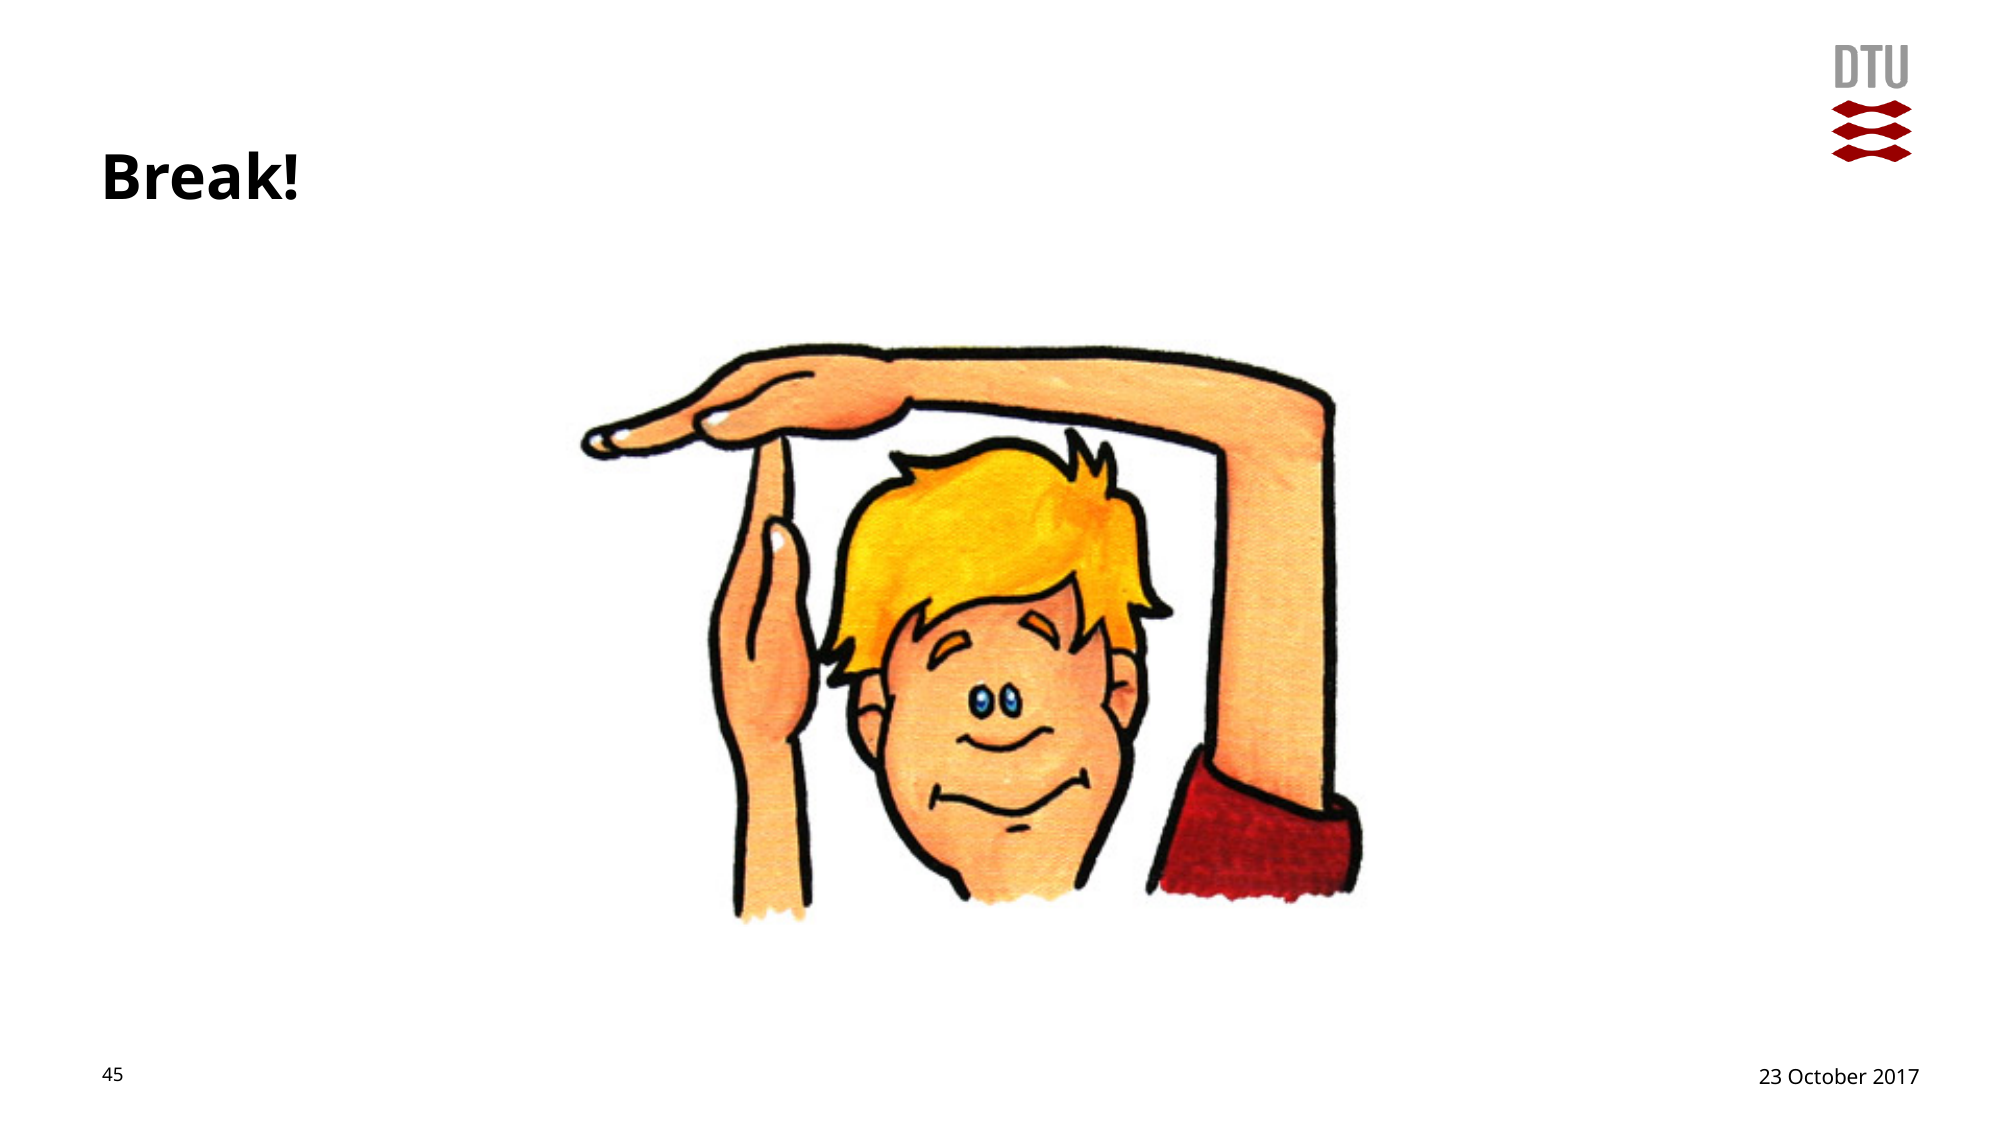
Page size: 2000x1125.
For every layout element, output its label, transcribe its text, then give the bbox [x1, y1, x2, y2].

slide_number 45 [102, 1062, 201, 1113]
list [549, 290, 1384, 927]
picture [1834, 45, 1912, 162]
title Break! [100, 24, 1834, 212]
